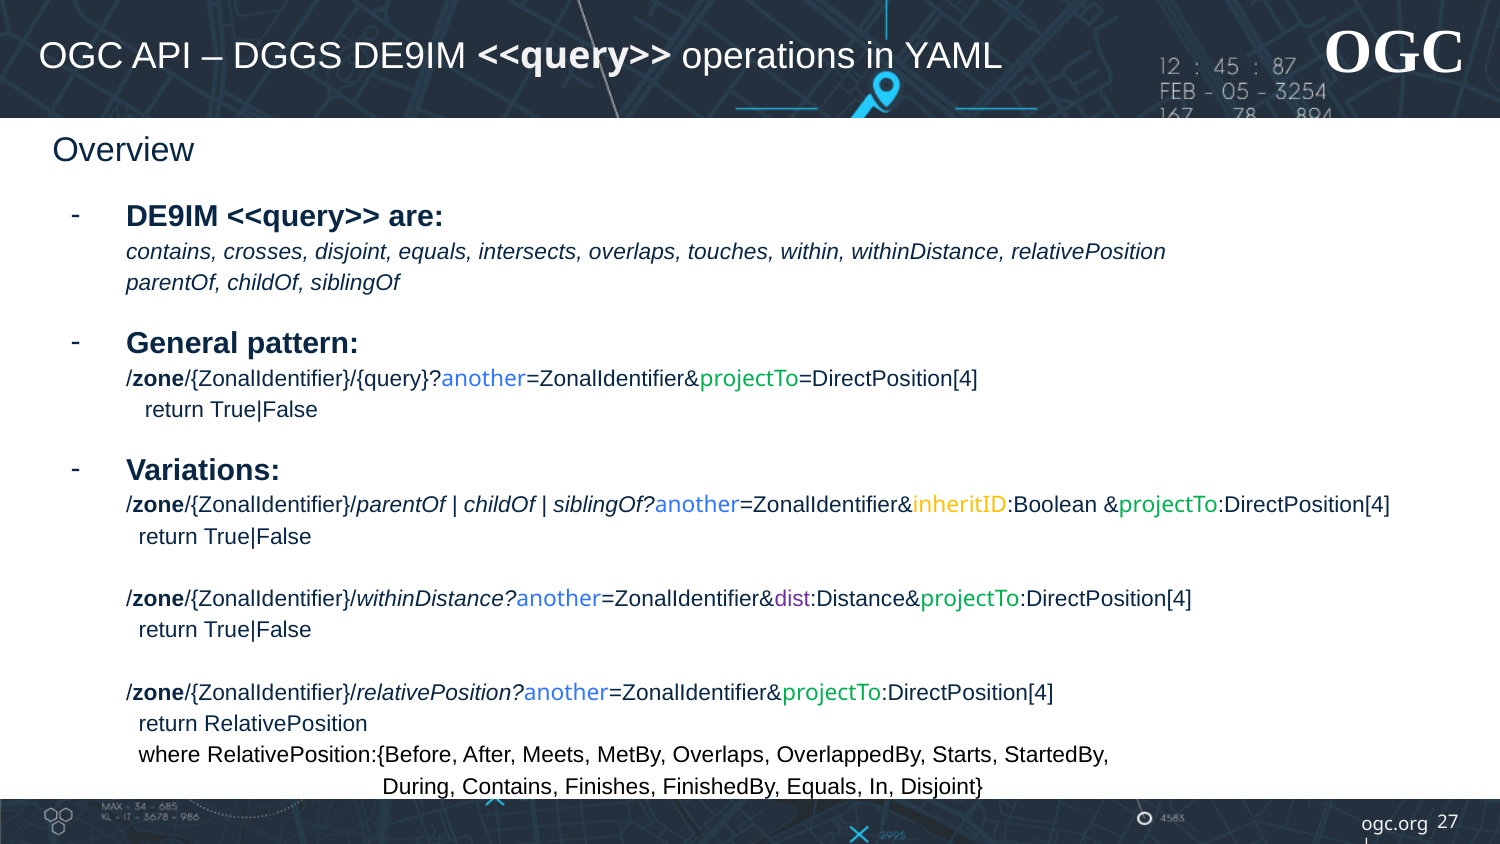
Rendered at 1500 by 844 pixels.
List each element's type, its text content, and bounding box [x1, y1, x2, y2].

slide_number 27 [1329, 805, 1470, 841]
title OGC API – DGGS DE9IM <<query>> operations in YAML [27, 6, 1322, 101]
list Overview DE9IM <<query>> are: contains, crosses, disjoint, equals, intersects, overlaps, touches, within, withinDistance, relativePosition parentOf, childOf, siblingOf General pattern: /zone/{ZonalIdentifier}/{query}?another=ZonalIdentifier&projectTo=DirectPosition[4] return True|False Variations: /zone/{ZonalIdentifier}/parentOf | childOf | siblingOf?another=ZonalIdentifier&inheritID:Boolean &projectTo:DirectPosition[4] return True|False /zone/{ZonalIdentifier}/withinDistance?another=ZonalIdentifier&dist:Distance&projectTo:DirectPosition[4] return True|False /zone/{ZonalIdentifier}/relativePosition?another=ZonalIdentifier&projectTo:DirectPosition[4] return RelativePosition where RelativePosition:{Before, After, Meets, MetBy, Overlaps, OverlappedBy, Starts, StartedBy, During, Contains, Finishes, FinishedBy, Equals, In, Disjoint} [41, 115, 1470, 806]
picture [38, 801, 79, 842]
